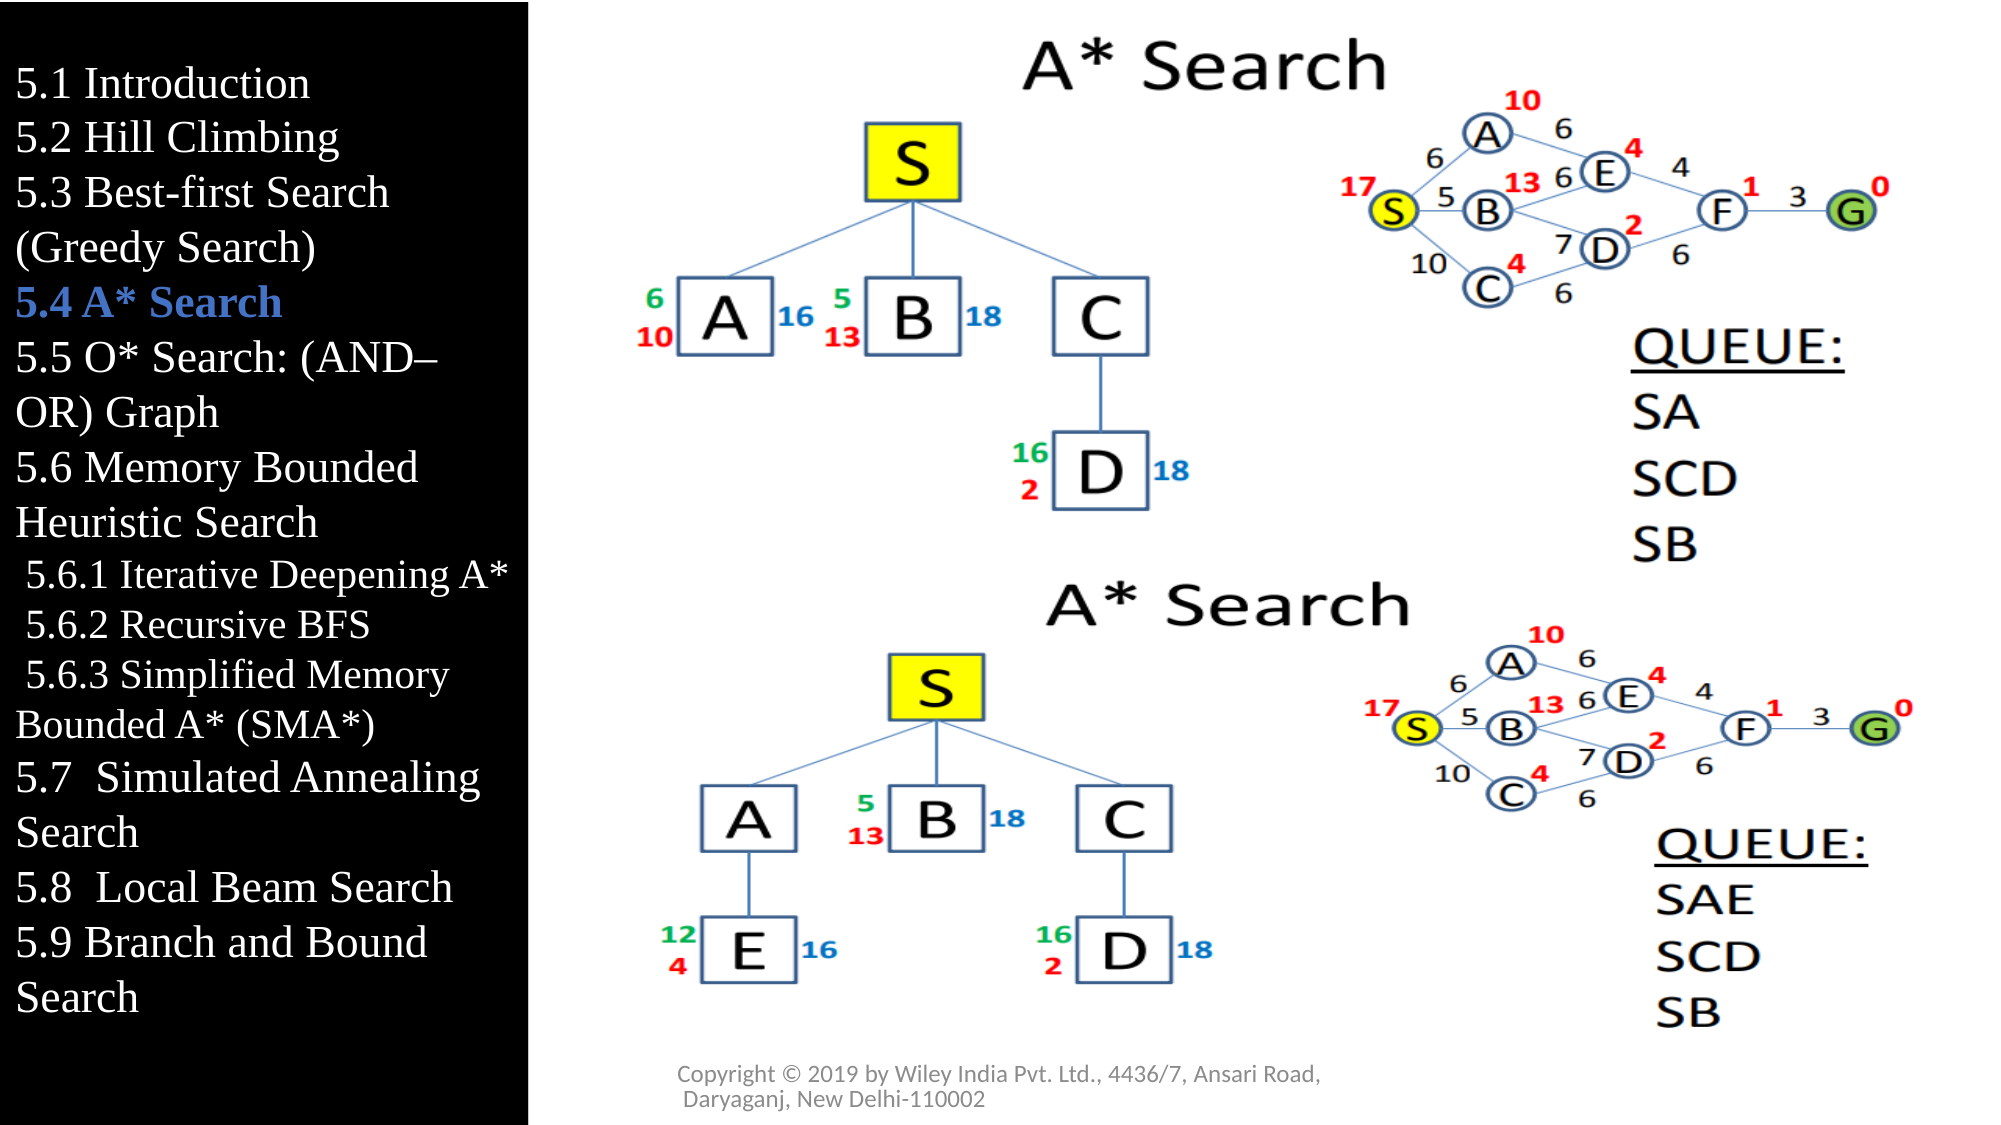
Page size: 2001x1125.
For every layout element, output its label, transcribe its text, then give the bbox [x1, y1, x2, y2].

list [546, 564, 1939, 1052]
picture [549, 2, 1939, 564]
text_box 5.1 Introduction 5.2 Hill Climbing 5.3 Best-first Search (Greedy Search) 5.4 A* Search 5.5 O* Search: (AND–OR) Graph 5.6 Memory Bounded Heuristic Search 5.6.1 Iterative Deepening A* 5.6.2 Recursive BFS 5.6.3 Simplified Memory Bounded A* (SMA*) 5.7 Simulated Annealing Search 5.8 Local Beam Search 5.9 Branch and Bound Search [0, 2, 529, 1125]
footer Copyright © 2019 by Wiley India Pvt. Ltd., 4436/7, Ansari Road, Daryaganj, New Delhi-110002 [662, 1052, 1338, 1103]
